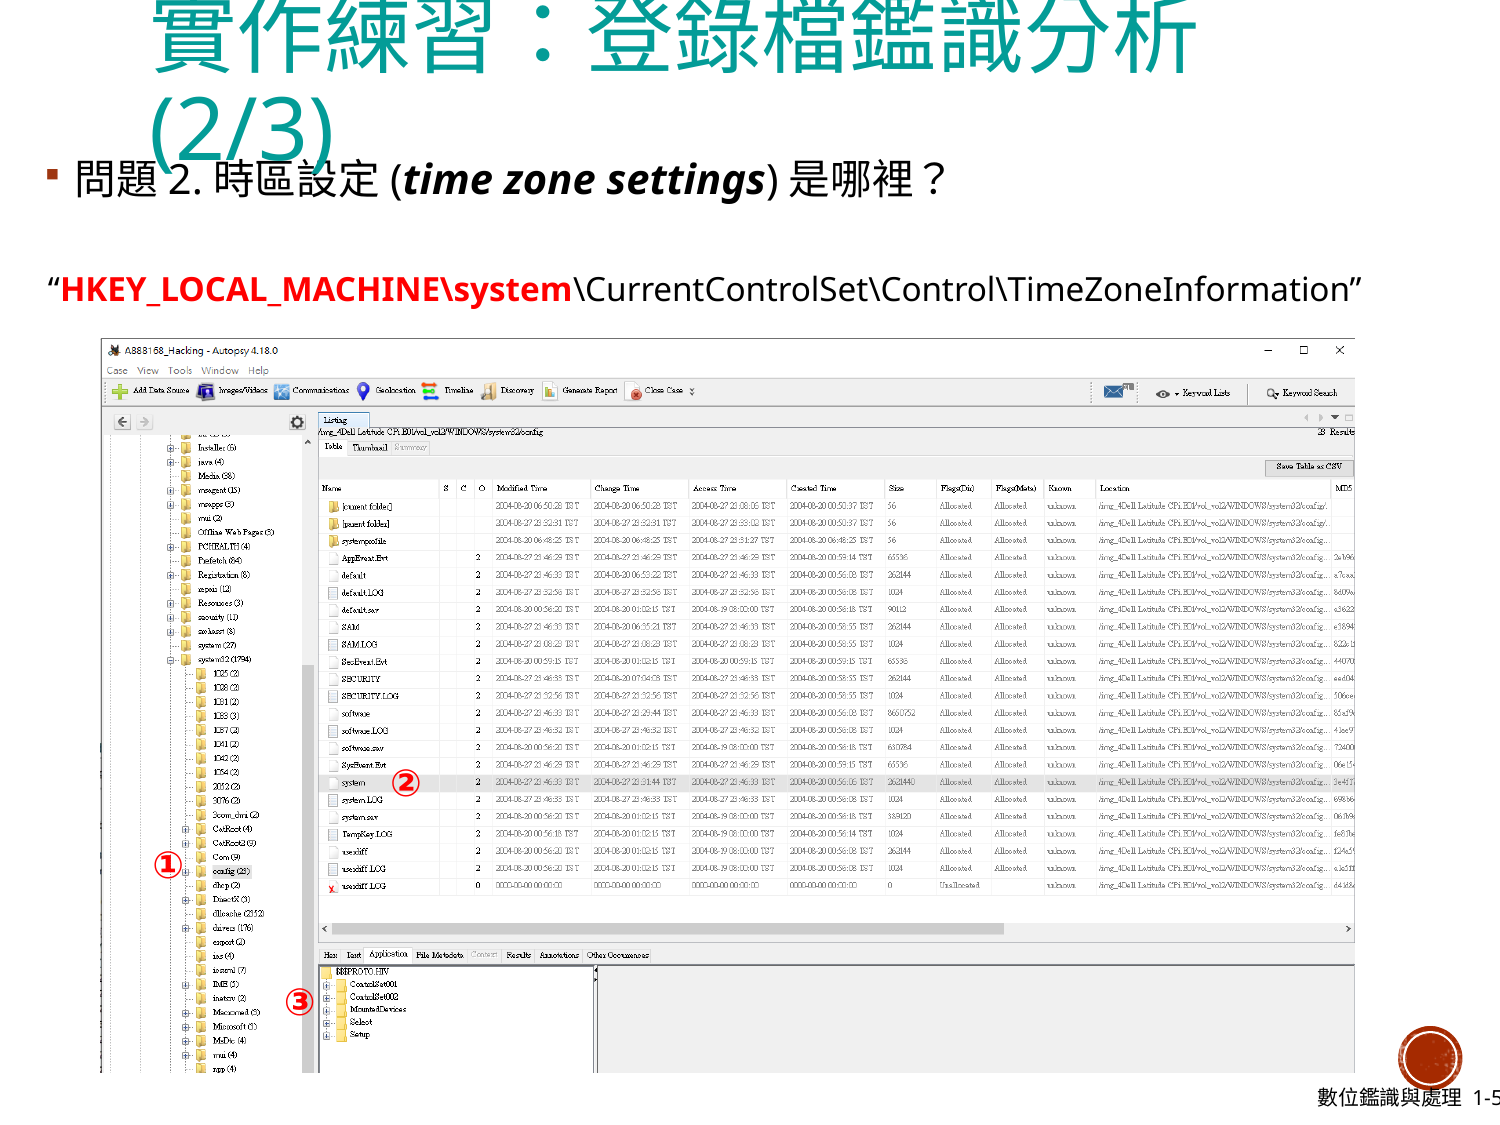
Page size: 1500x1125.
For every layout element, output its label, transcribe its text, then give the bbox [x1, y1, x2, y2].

text_box “HKEY_LOCAL_MACHINE\system\CurrentControlSet\Control\TimeZoneInformation” [33, 260, 1413, 315]
picture [100, 338, 1355, 1073]
title 實作練習：登錄檔鑑識分析(2/3) [134, 21, 1412, 149]
list 問題2.時區設定(time zone settings)是哪裡？ [29, 151, 1380, 990]
